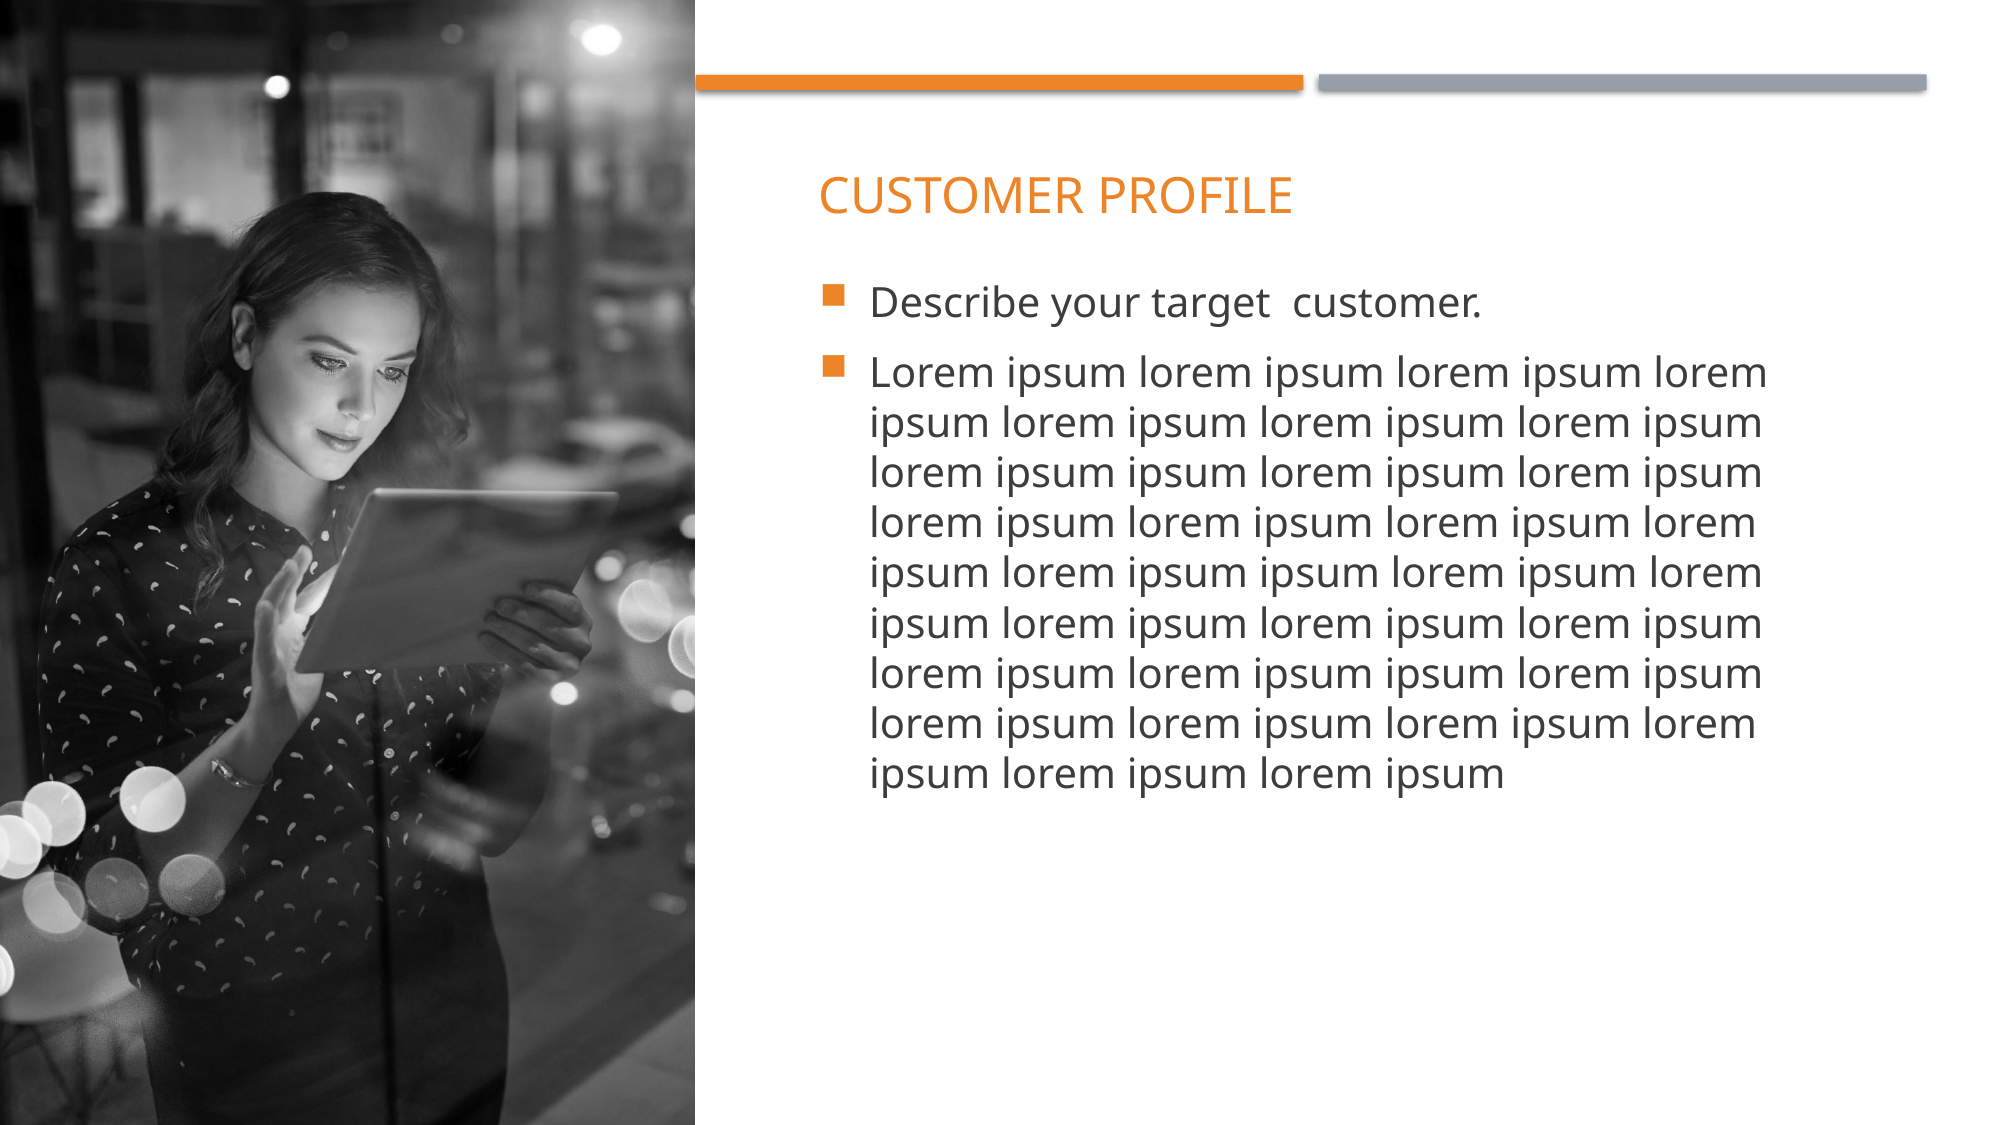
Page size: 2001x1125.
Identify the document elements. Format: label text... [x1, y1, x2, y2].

list Describe your target customer. Lorem ipsum lorem ipsum lorem ipsum lorem ipsum lorem ipsum lorem ipsum lorem ipsum lorem ipsum ipsum lorem ipsum lorem ipsum lorem ipsum lorem ipsum lorem ipsum lorem ipsum lorem ipsum ipsum lorem ipsum lorem ipsum lorem ipsum lorem ipsum lorem ipsum lorem ipsum lorem ipsum ipsum lorem ipsum lorem ipsum lorem ipsum lorem ipsum lorem ipsum lorem ipsum lorem ipsum [803, 267, 1895, 958]
title Customer Profile [803, 116, 1895, 232]
picture [0, 0, 695, 1125]
